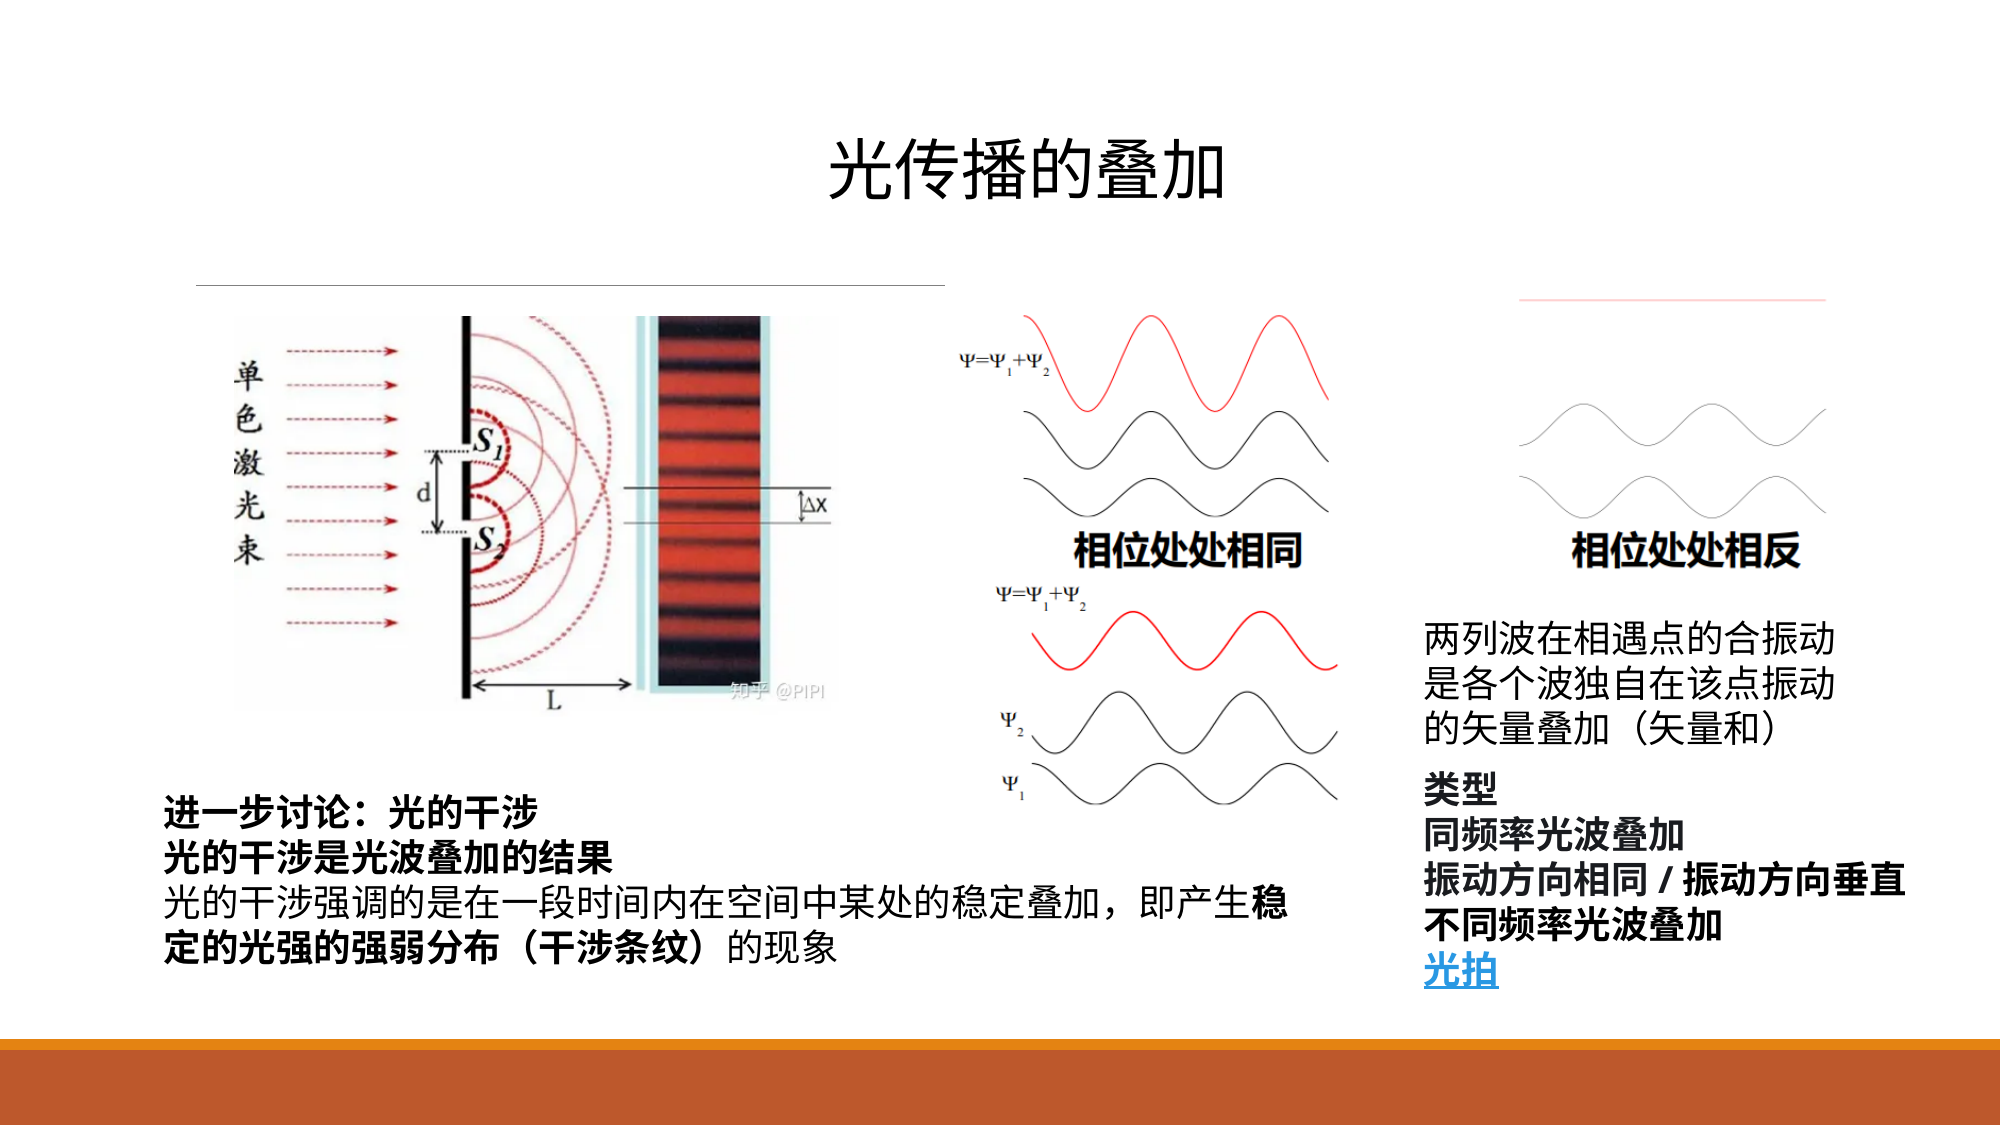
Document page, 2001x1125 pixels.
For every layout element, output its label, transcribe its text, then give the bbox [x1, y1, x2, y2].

picture [233, 315, 841, 718]
text_box 进一步讨论：光的干涉 光的干涉是光波叠加的结果 光的干涉强调的是在一段时间内在空间中某处的稳定叠加，即产生稳定的光强的强弱分布（干涉条纹）的现象 [149, 781, 1325, 976]
picture [945, 274, 1853, 848]
text_box 类型 同频率光波叠加 振动方向相同/振动方向垂直 不同频率光波叠加 光拍 [1409, 758, 1973, 1008]
text_box 光传播的叠加 [813, 120, 1244, 215]
